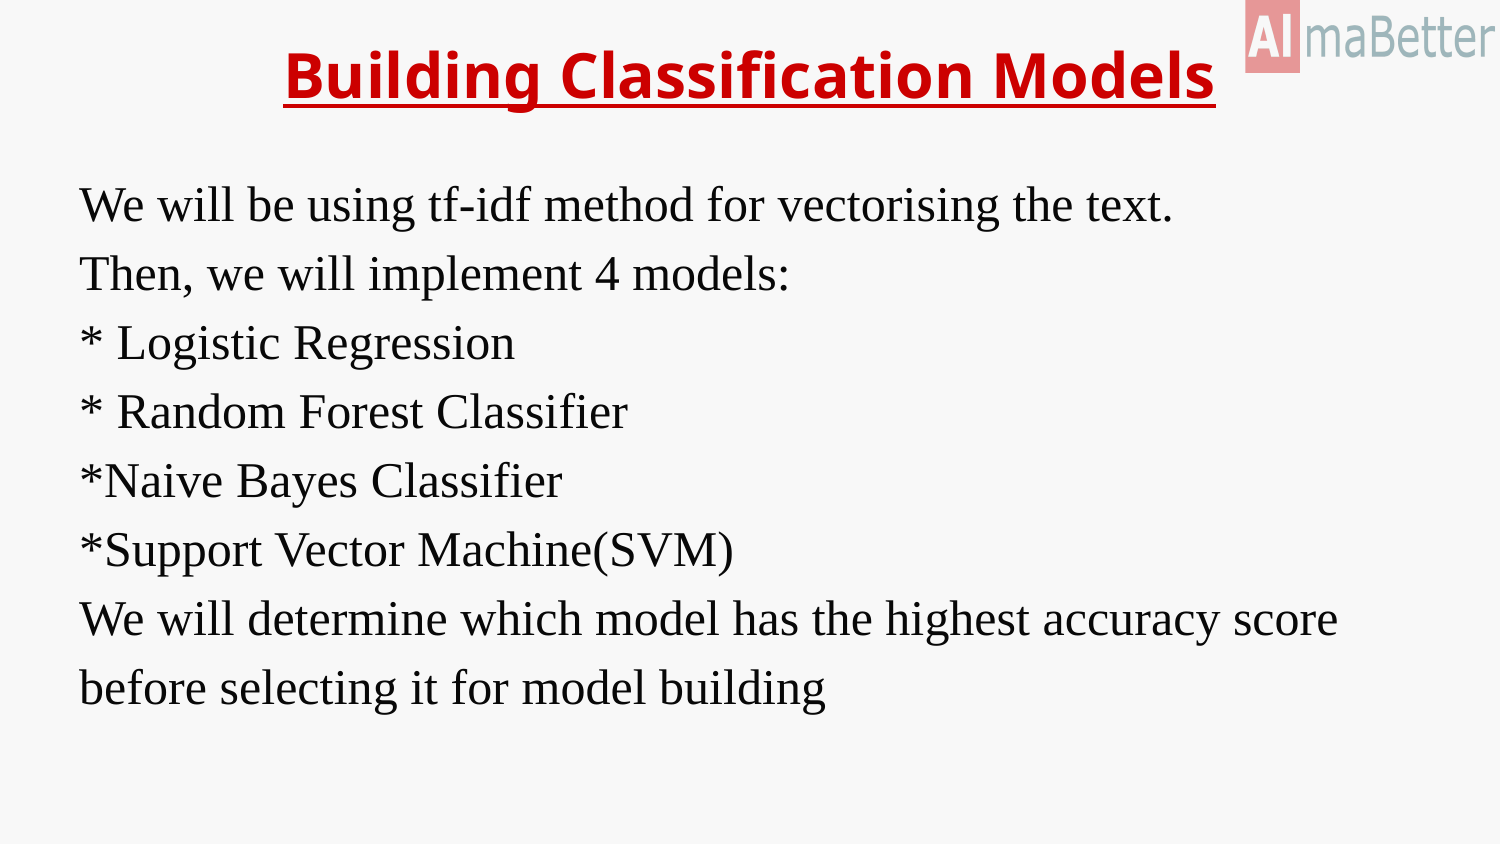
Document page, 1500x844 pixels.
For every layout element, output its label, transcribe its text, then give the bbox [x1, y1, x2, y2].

list We will be using tf-idf method for vectorising the text. Then, we will implement 4 models: * Logistic Regression * Random Forest Classifier *Naive Bayes Classifier *Support Vector Machine(SVM) We will determine which model has the highest accuracy score before selecting it for model building [41, 147, 1432, 709]
title Building Classification Models [41, 0, 1459, 148]
